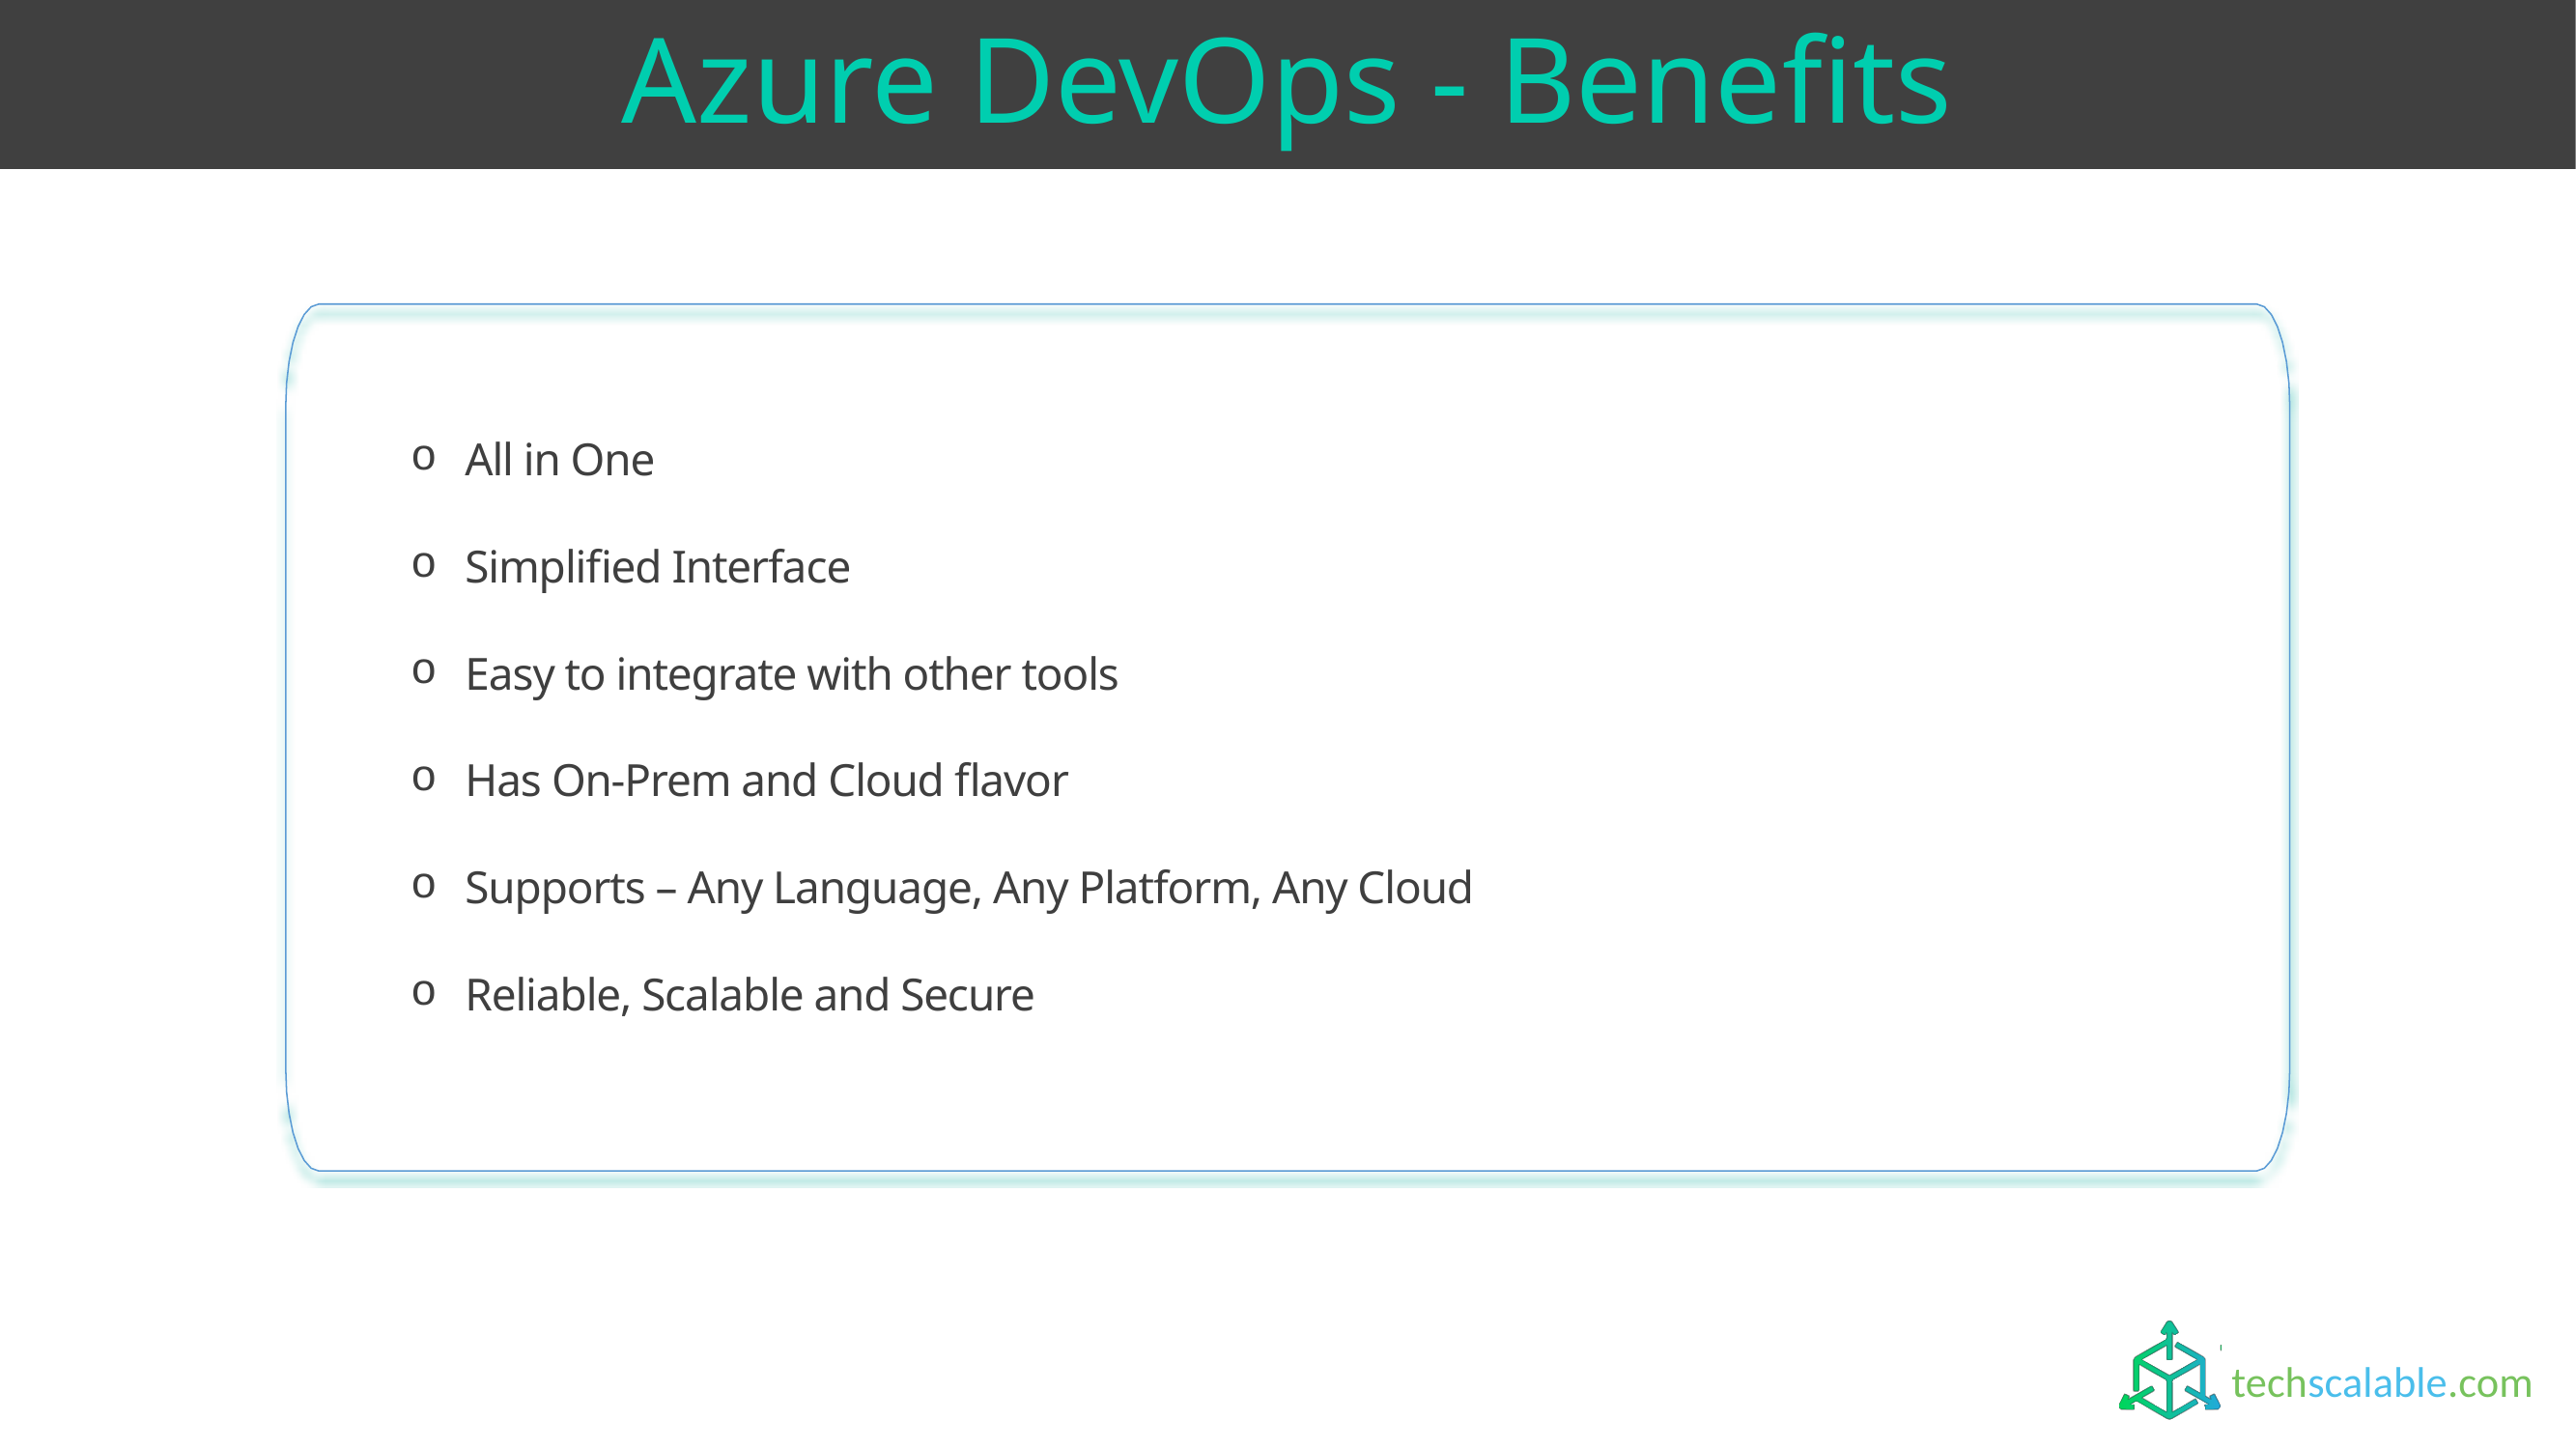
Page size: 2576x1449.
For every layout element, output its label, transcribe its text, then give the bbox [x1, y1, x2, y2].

picture [2119, 1316, 2222, 1428]
text_box All in One Simplified Interface Easy to integrate with other tools Has On-Prem and Cloud flavor Supports – Any Language, Any Platform, Any Cloud Reliable, Scalable and Secure [394, 1157, 2290, 1297]
title Azure DevOps - Benefits [0, 0, 2576, 169]
text_box [285, 303, 2290, 1172]
